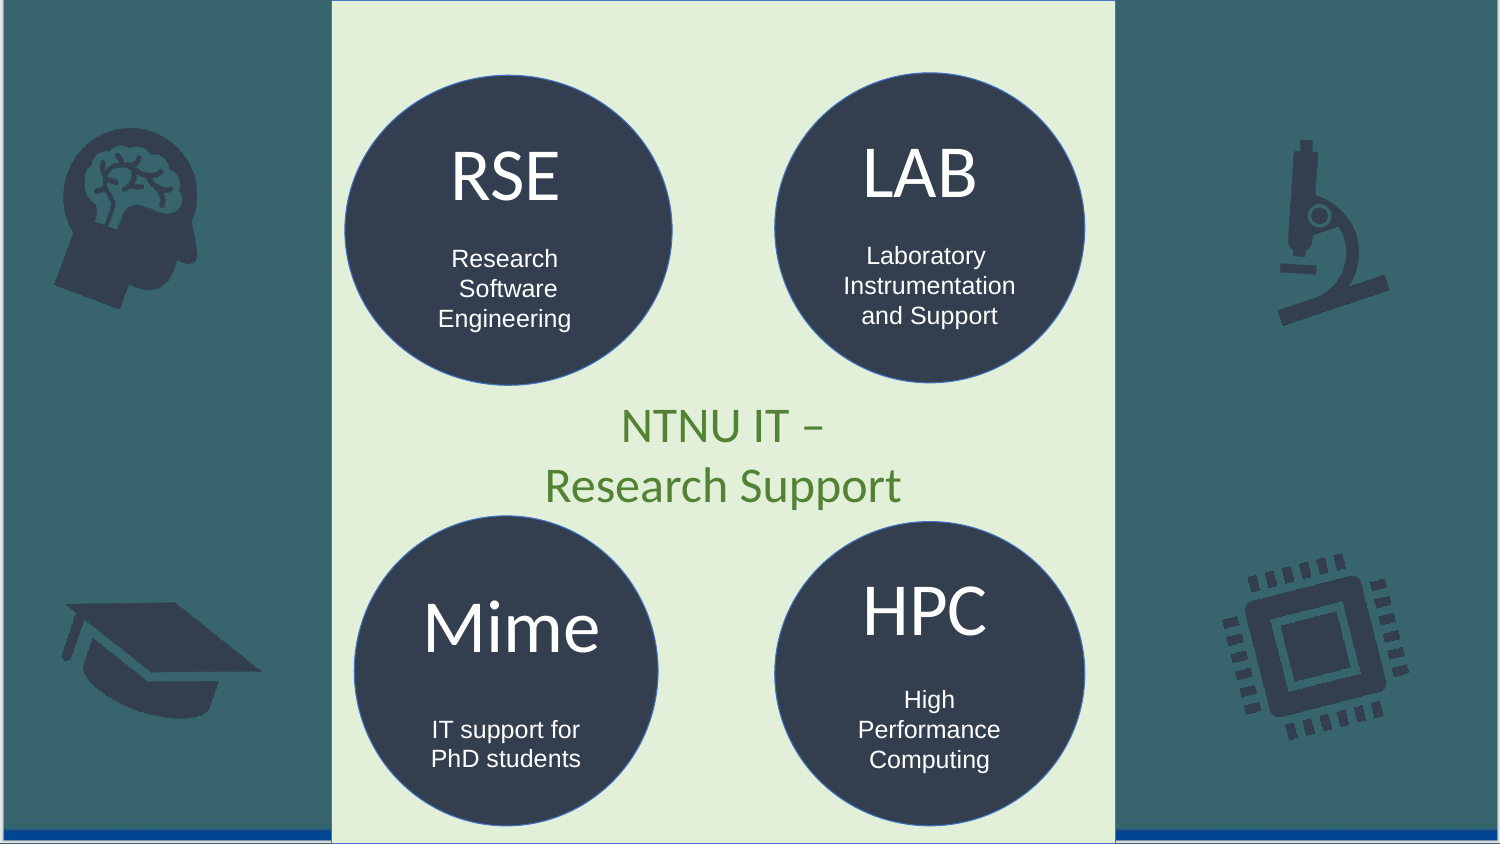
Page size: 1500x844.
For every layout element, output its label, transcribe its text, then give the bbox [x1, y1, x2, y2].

text_box LAB [847, 114, 994, 220]
picture [0, 0, 331, 843]
text_box Mime [407, 570, 617, 676]
text_box [331, 0, 1116, 844]
text_box RSE [435, 117, 577, 223]
text_box Laboratory Instrumentation and Support [774, 72, 1086, 384]
text_box High Performance Computing [774, 521, 1086, 827]
text_box HPC [847, 552, 1003, 658]
text_box Research Software Engineering [344, 74, 673, 386]
text_box IT support for PhD students [353, 515, 659, 827]
picture [1116, 0, 1500, 843]
text_box NTNU IT – Research Support [526, 385, 921, 520]
